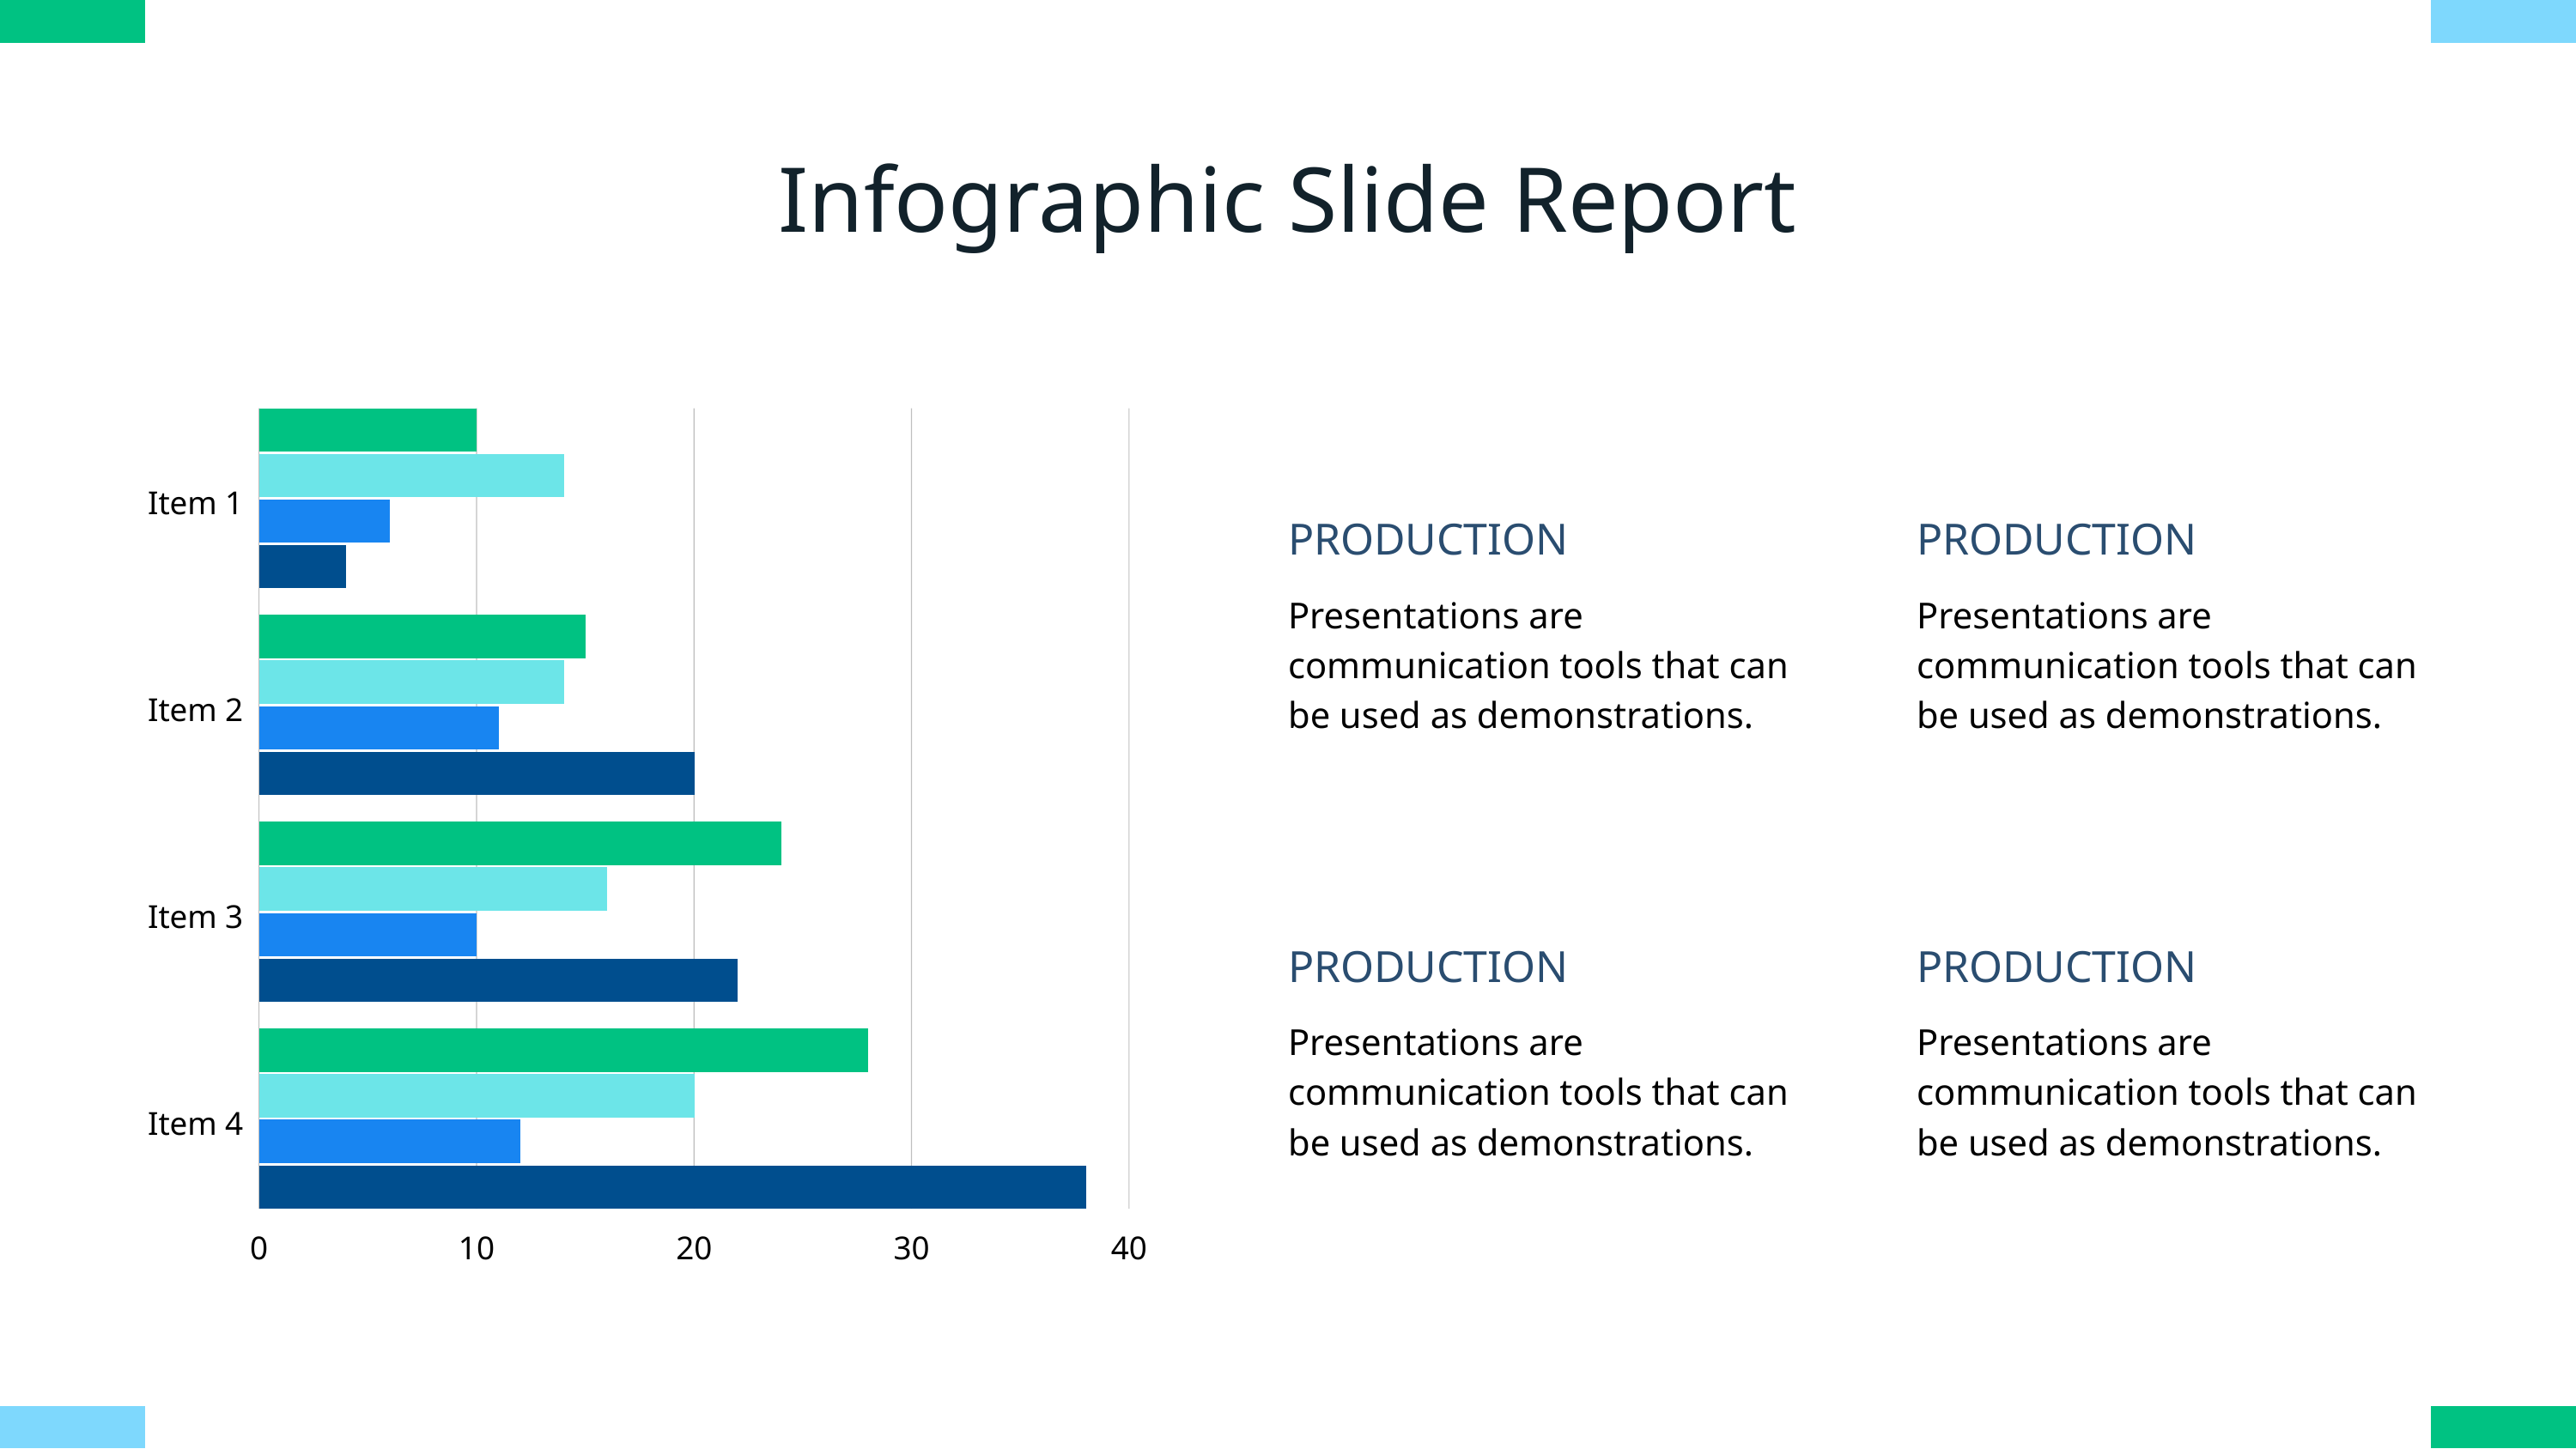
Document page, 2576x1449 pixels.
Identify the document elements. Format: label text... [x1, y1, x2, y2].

text_box Presentations are communication tools that can be used as demonstrations. [1287, 1012, 1823, 1163]
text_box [0, 1405, 145, 1449]
text_box PRODUCTION [1917, 503, 2405, 564]
text_box Presentations are communication tools that can be used as demonstrations. [1287, 585, 1823, 737]
text_box Presentations are communication tools that can be used as demonstrations. [1916, 1012, 2451, 1163]
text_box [0, 0, 145, 43]
text_box PRODUCTION [1288, 503, 1776, 564]
text_box PRODUCTION [1917, 931, 2405, 991]
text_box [2430, 1405, 2576, 1449]
text_box Presentations are communication tools that can be used as demonstrations. [1916, 585, 2451, 737]
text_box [2430, 0, 2576, 43]
text_box PRODUCTION [1288, 931, 1776, 991]
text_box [144, 408, 1148, 1263]
text_box Infographic Slide Report [550, 146, 2026, 251]
